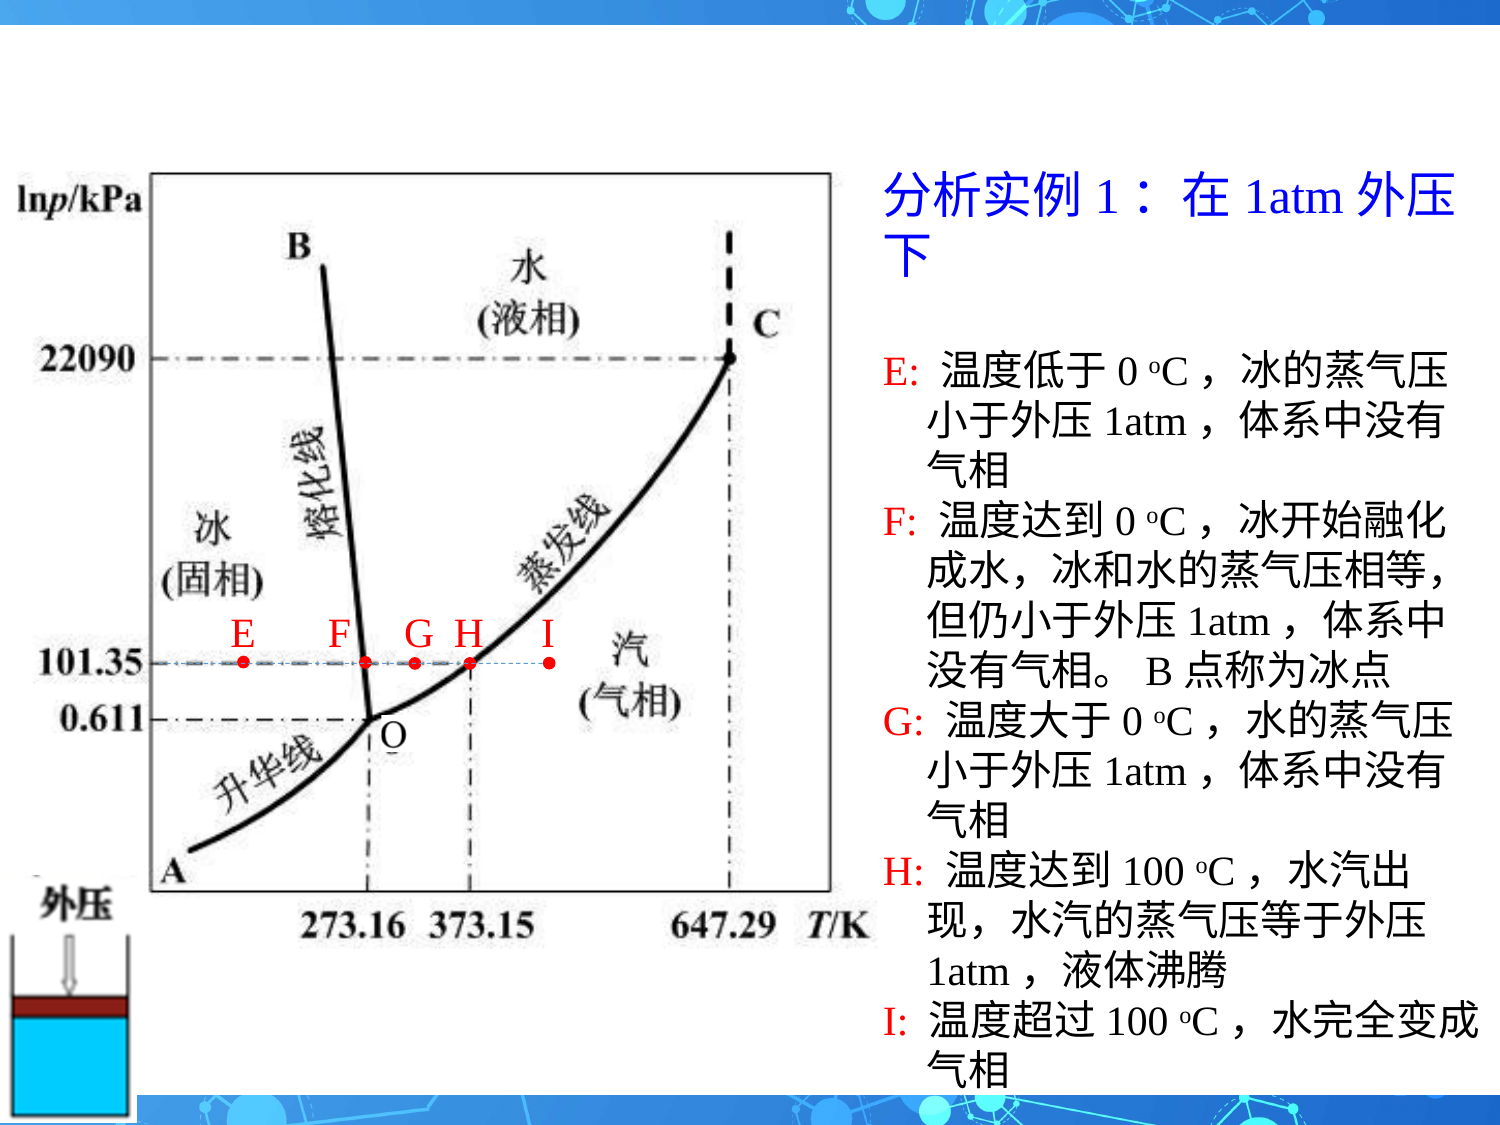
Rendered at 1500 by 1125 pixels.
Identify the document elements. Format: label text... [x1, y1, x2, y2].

picture [0, 0, 1500, 25]
text_box 分析实例1：在1atm外压下 E: 温度低于0 oC，冰的蒸气压小于外压1atm，体系中没有气相 F: 温度达到0 oC，冰开始融化成水，冰和水的蒸气压相等，但仍小于外压1atm，体系中没有气相。B点称为冰点 G: 温度大于0 oC，水的蒸气压小于外压1atm，体系中没有气相 H: 温度达到100 oC，水汽出现，水汽的蒸气压等于外压1atm，液体沸腾 I: 温度超过100 oC，水完全变成气相 [868, 156, 1500, 1102]
picture [0, 171, 1500, 1125]
